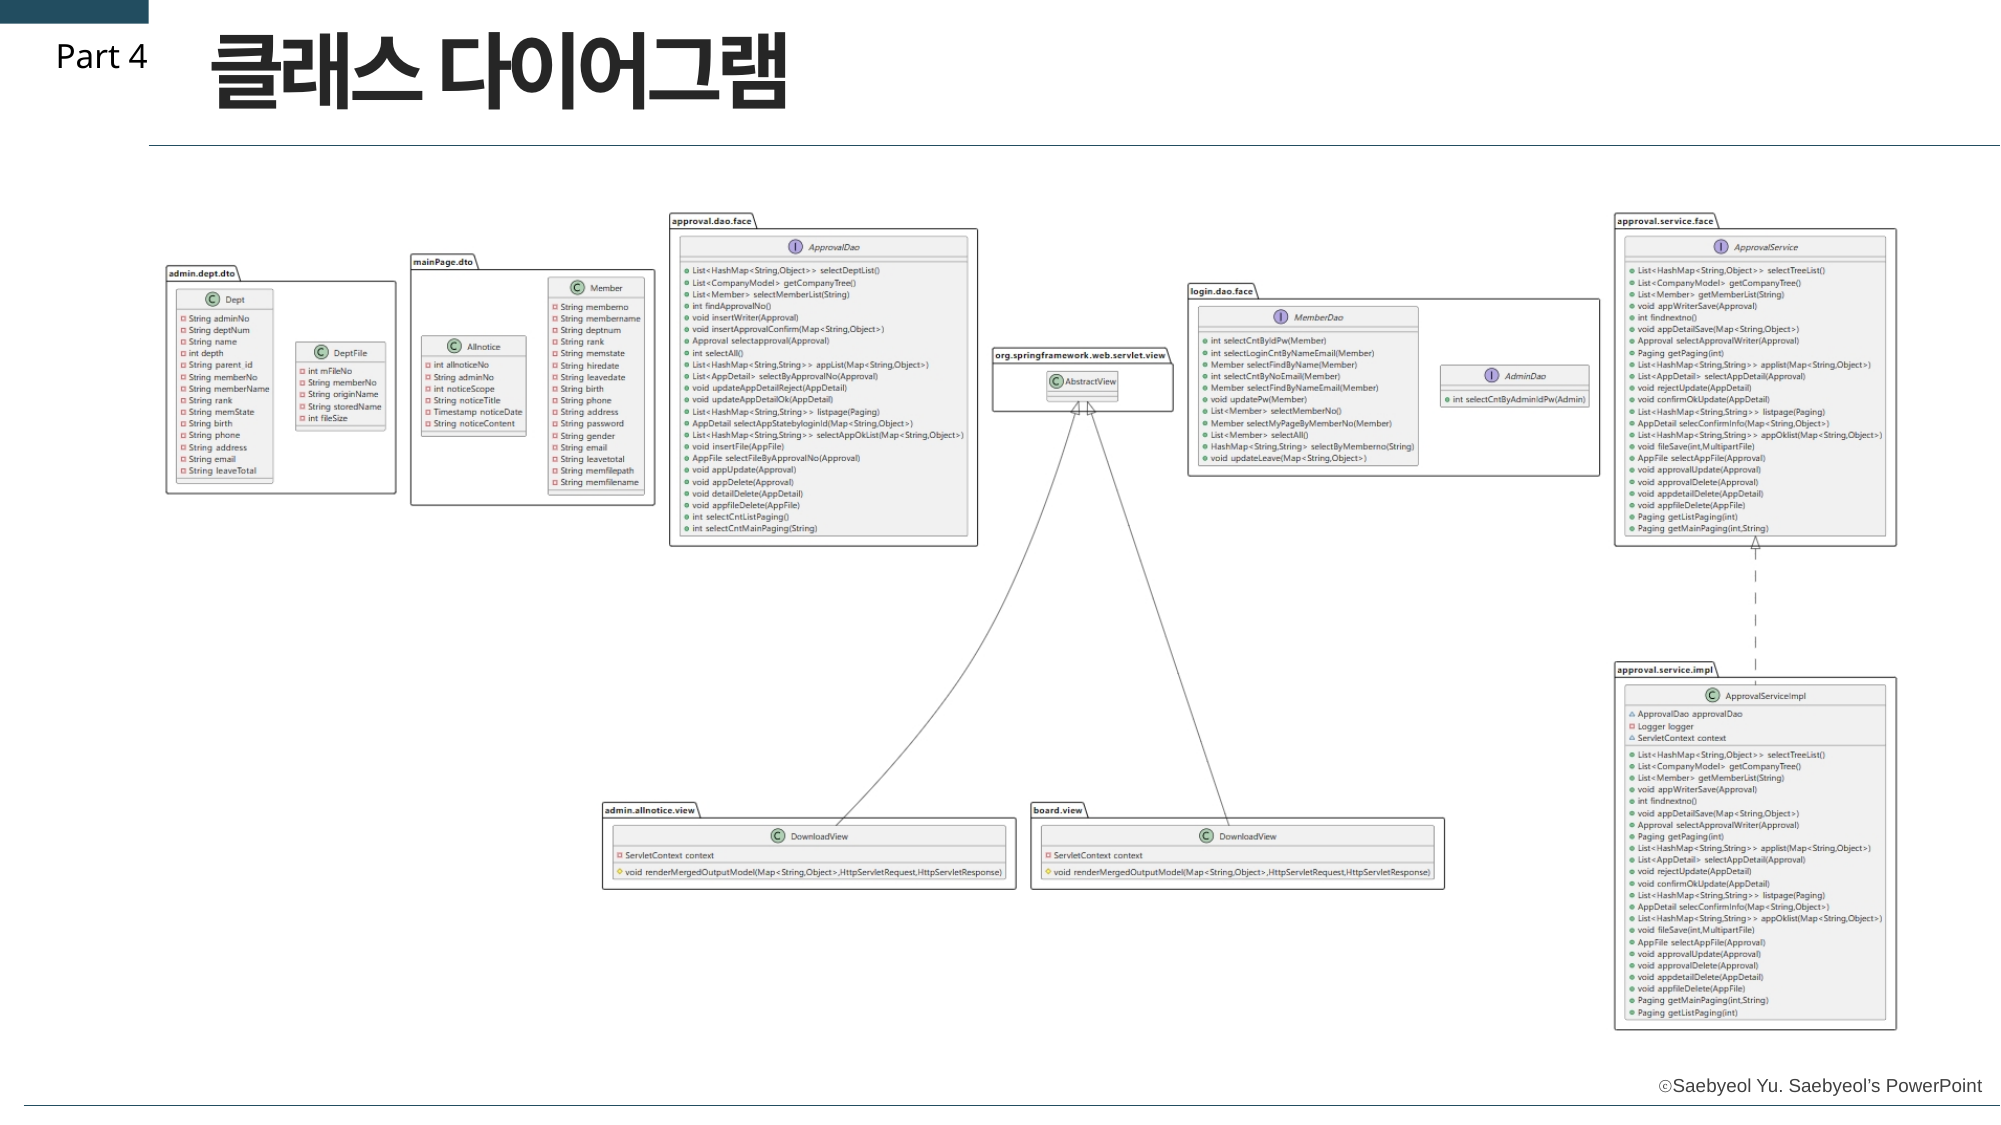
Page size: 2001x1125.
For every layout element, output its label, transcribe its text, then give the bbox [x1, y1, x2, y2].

text_box [0, 0, 150, 25]
text_box Part 4 [40, 28, 163, 83]
text_box 클래스 다이어그램 [193, 11, 809, 127]
picture [156, 179, 1907, 1044]
